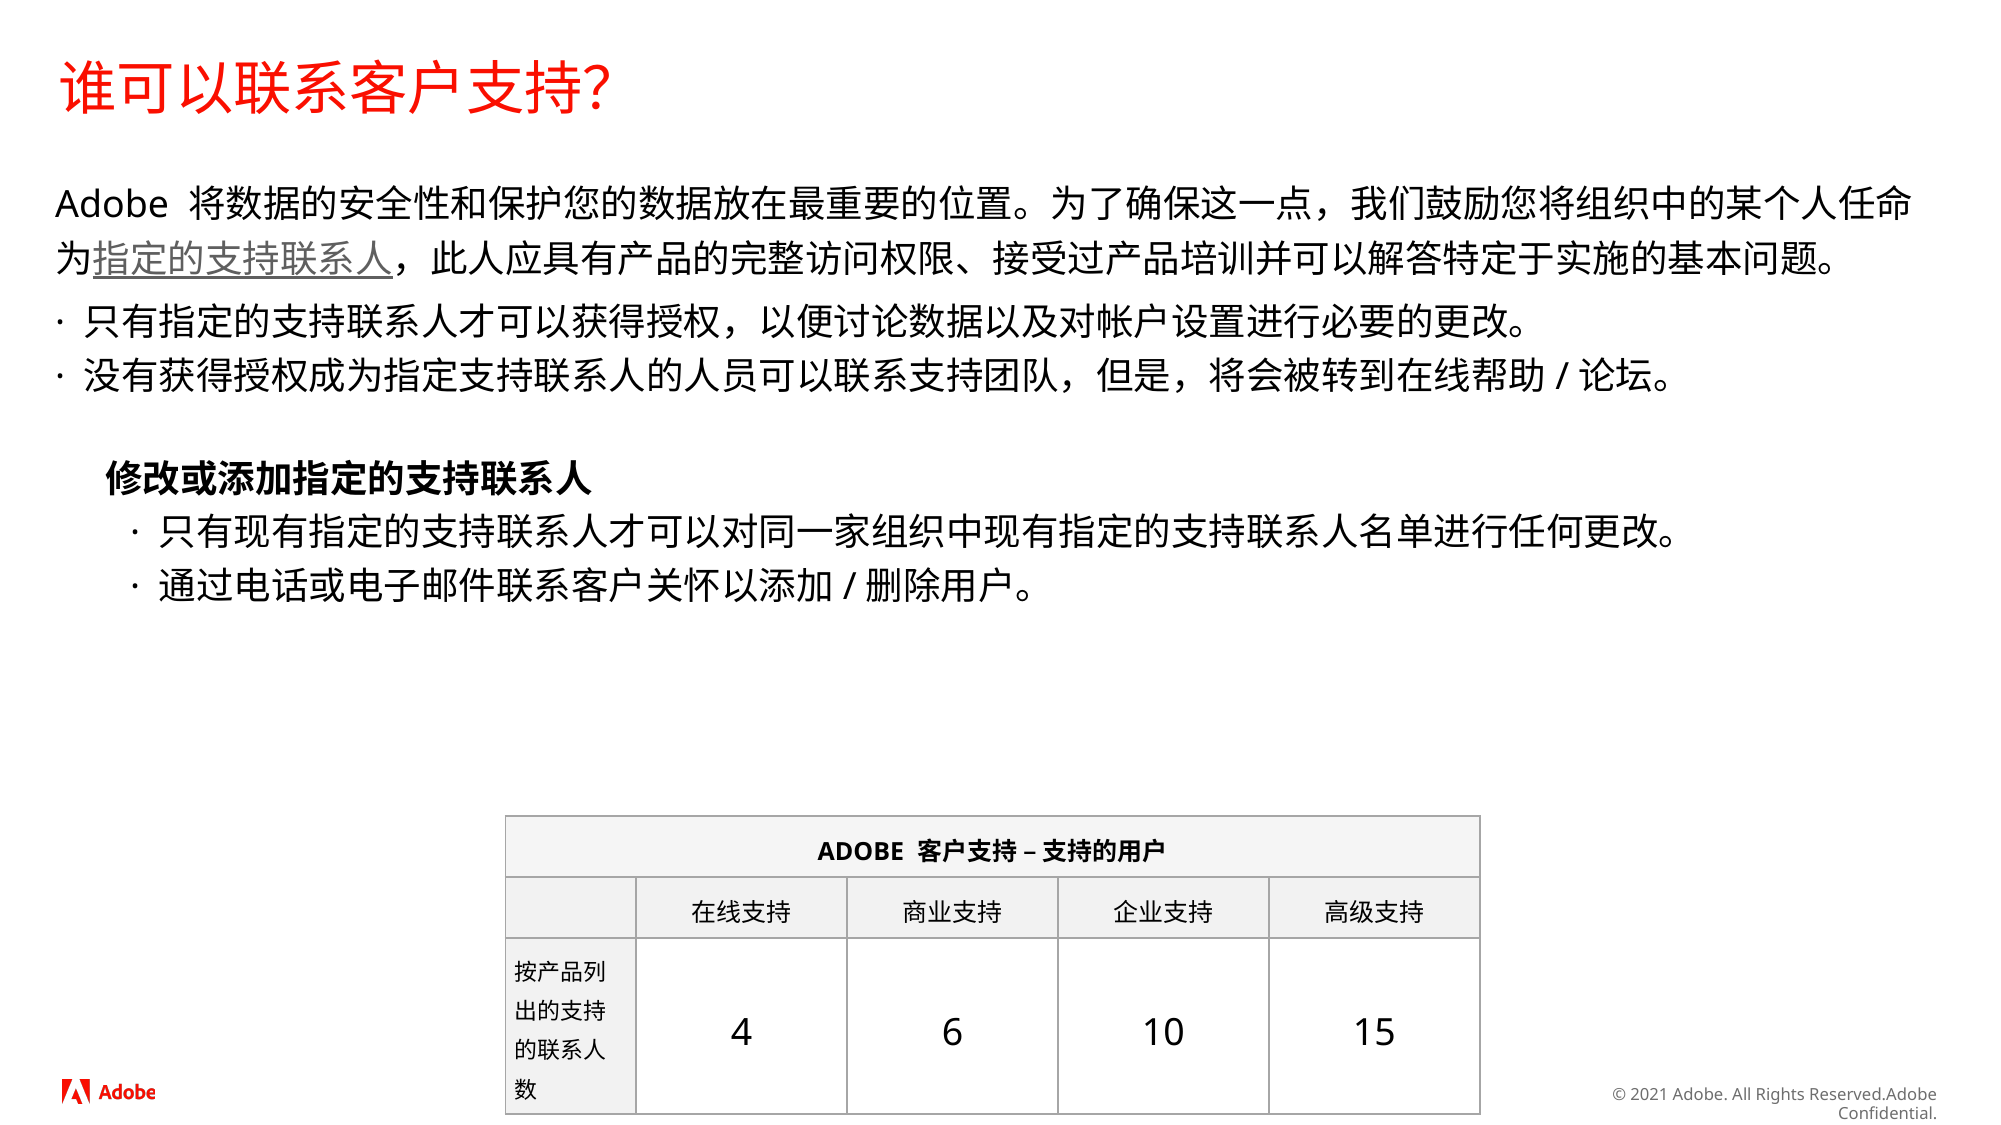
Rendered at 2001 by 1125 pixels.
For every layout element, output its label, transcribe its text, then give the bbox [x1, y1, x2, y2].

table_cell 商业支持 [848, 878, 1057, 937]
table_cell 10 [1059, 939, 1268, 1113]
table_header ADOBE 客户支持 – 支持的用户 [506, 817, 1479, 876]
table_cell [506, 878, 635, 937]
table_cell 15 [1270, 939, 1479, 1113]
table_cell 6 [848, 939, 1057, 1113]
list Adobe 将数据的安全性和保护您的数据放在最重要的位置。为了确保这一点，我们鼓励您将组织中的某个人任命为指定的支持联系人，此人应具有产品的完整访问权限、接受过产品培训并可以解答特定于实施的基本问题。 · 只有指定的支持联系人才可以获得授权，以便讨论数据以及对帐户设置进行必要的更改。 · 没有获得授权成为指定支持联系人的人员可以联系支持团队，但是，将会被转到在线帮助/论坛。 修改或添加指定的支持联系人 · 只有现有指定的支持联系人才可以对同一家组织中现有指定的支持联系人名单进行任何更改。 · 通过电话或电子邮件联系客户关怀以添加/删除用户。 [47, 164, 1938, 925]
table_cell 在线支持 [637, 878, 846, 937]
table_cell 按产品列出的支持的联系人数 [506, 939, 635, 1113]
table_cell 4 [637, 939, 846, 1113]
table_cell 高级支持 [1270, 878, 1479, 937]
table_cell 企业支持 [1059, 878, 1268, 937]
title 谁可以联系客户支持？ [51, 51, 1937, 158]
